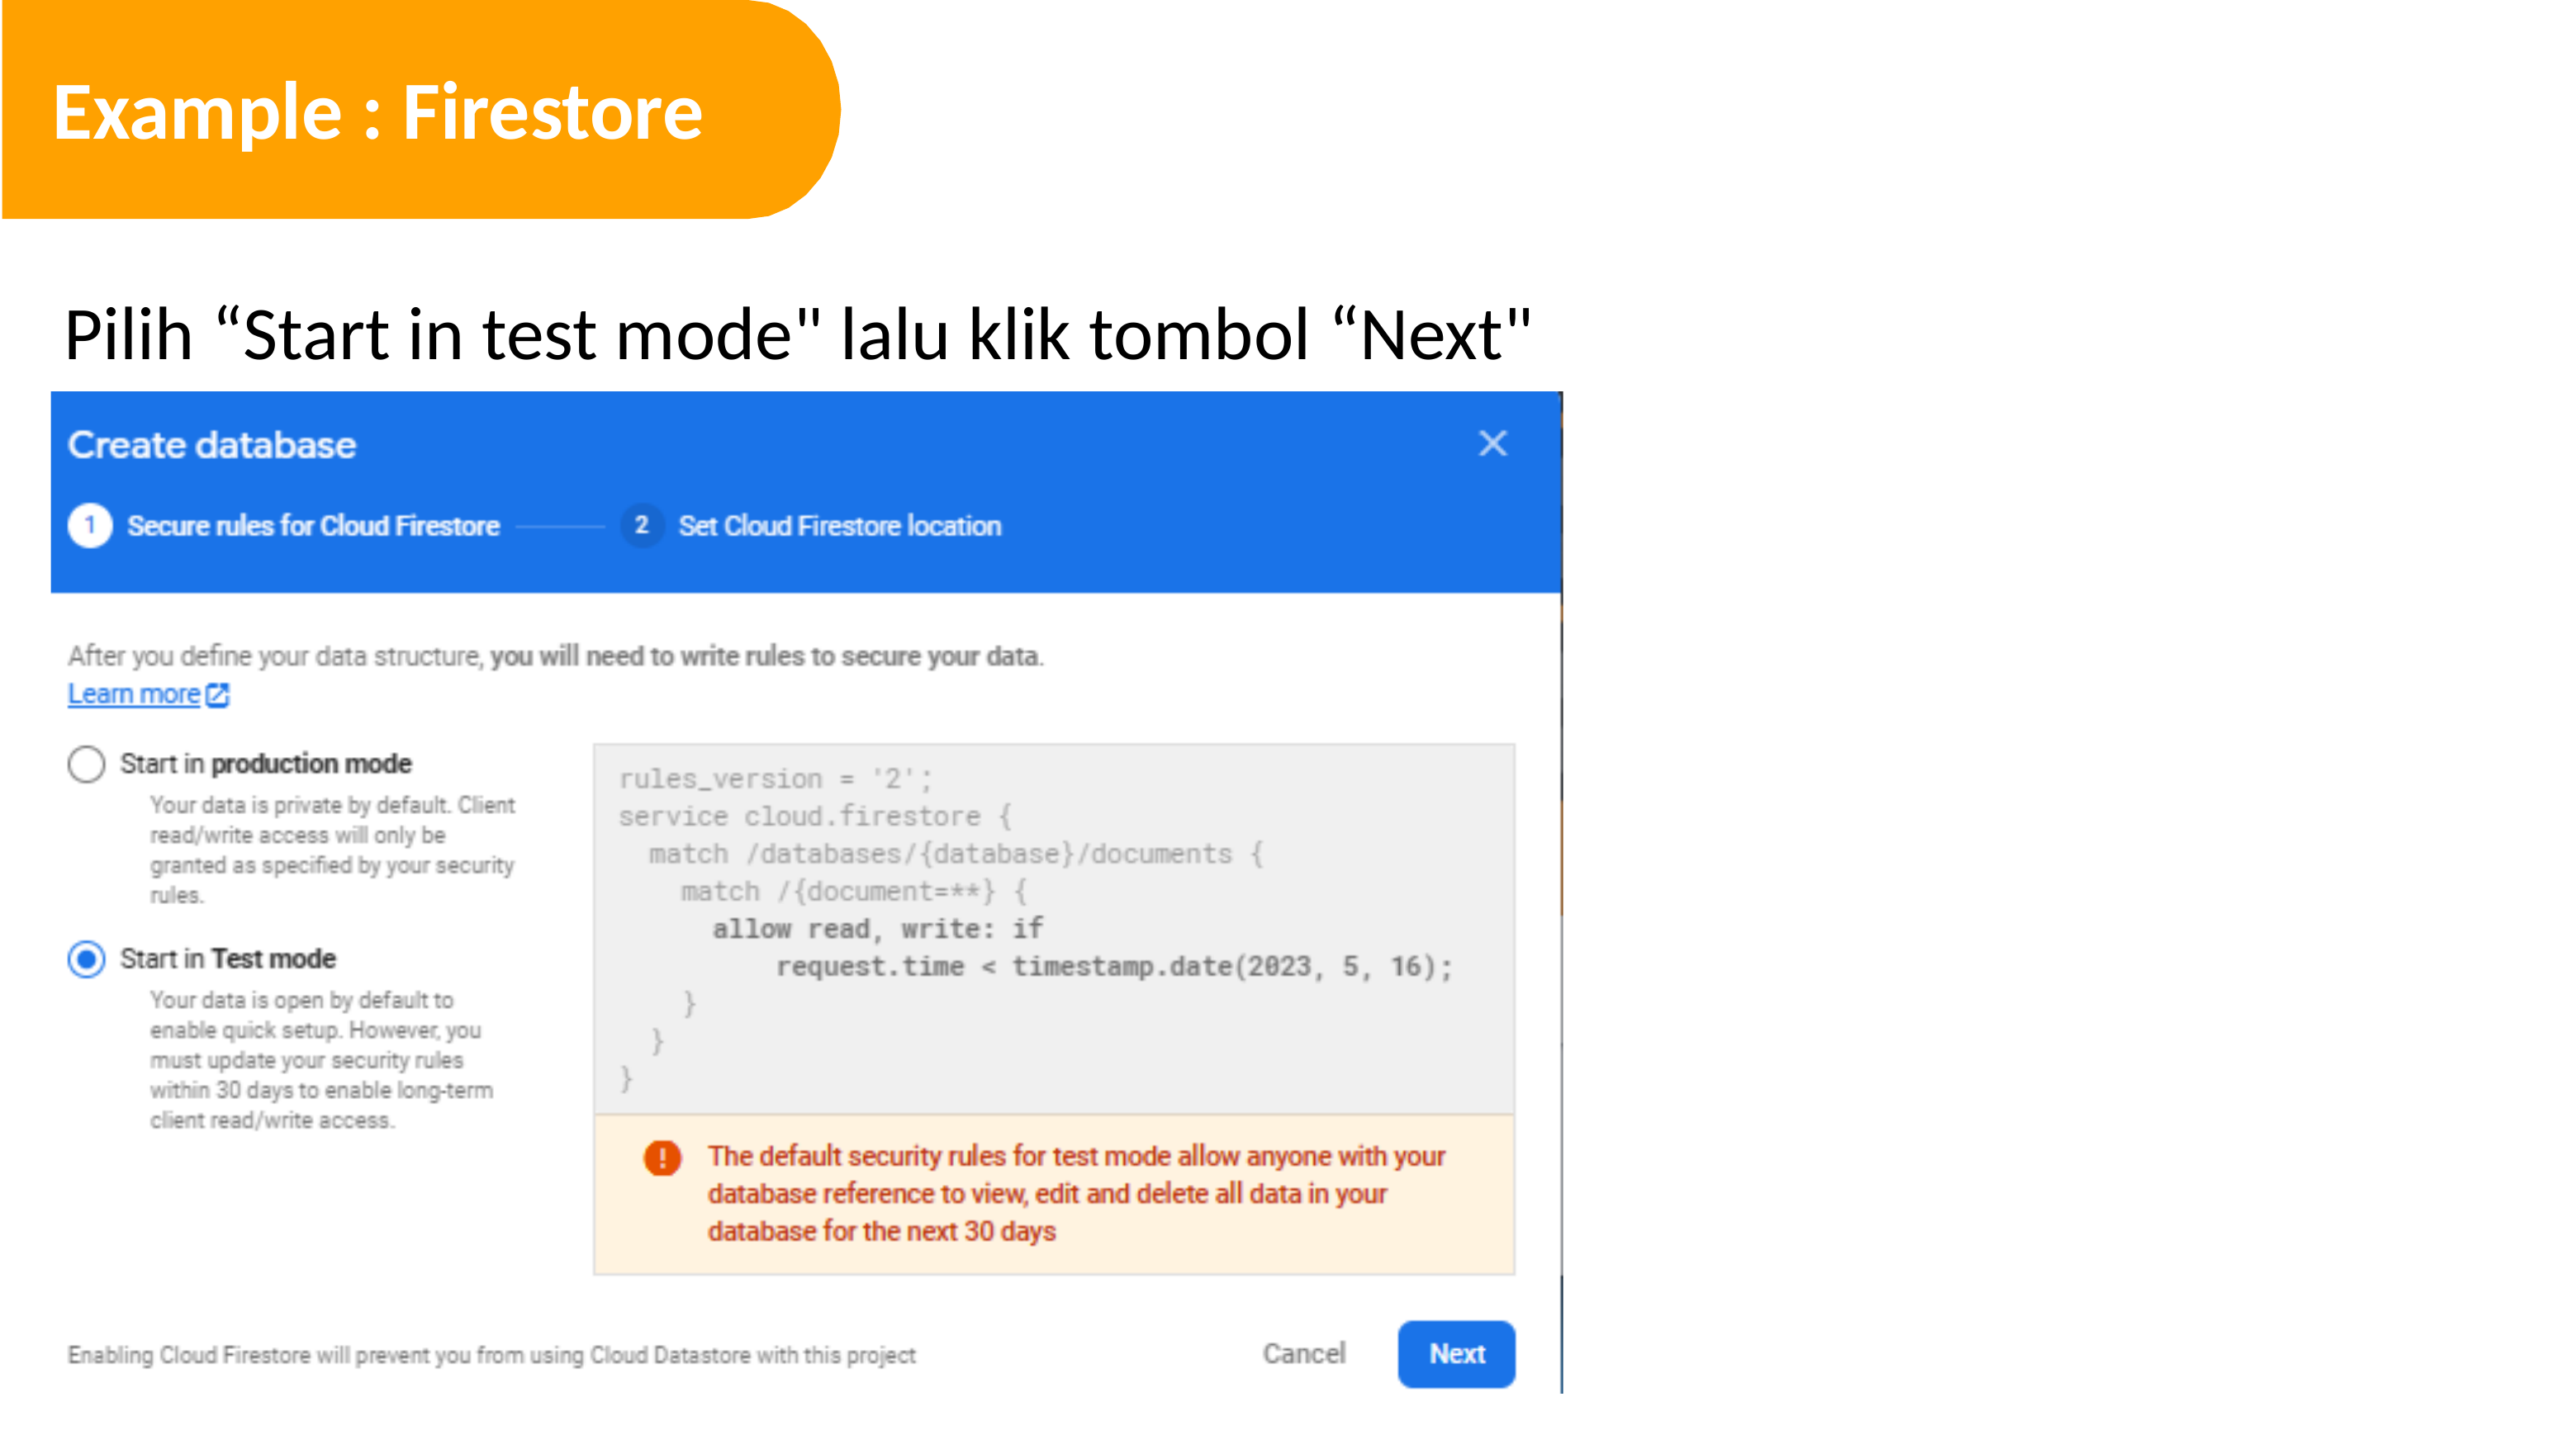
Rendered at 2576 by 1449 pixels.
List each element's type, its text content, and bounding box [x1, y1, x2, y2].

text_box Example : Firestore [50, 54, 722, 156]
text_box [2, 0, 842, 220]
text_box Pilih “Start in test mode" lalu klik tombol “Next" [51, 232, 2446, 381]
picture [50, 391, 1563, 1394]
